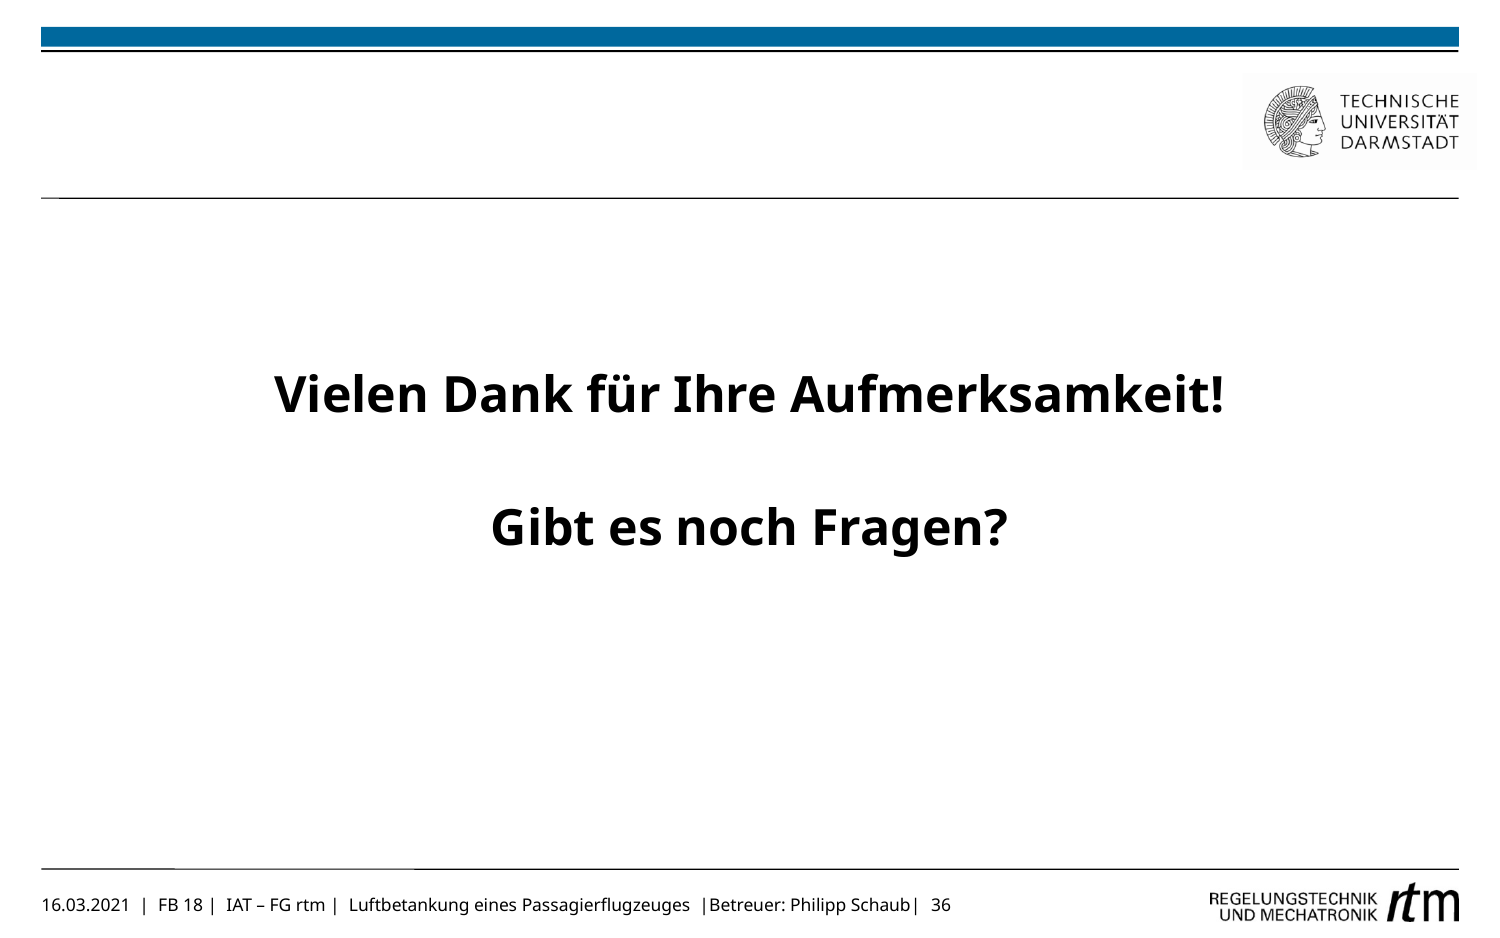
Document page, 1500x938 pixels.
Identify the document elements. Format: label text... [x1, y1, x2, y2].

picture [1242, 73, 1477, 170]
list Vielen Dank für Ihre Aufmerksamkeit! Gibt es noch Fragen? [58, 221, 1441, 847]
picture [1210, 882, 1459, 922]
